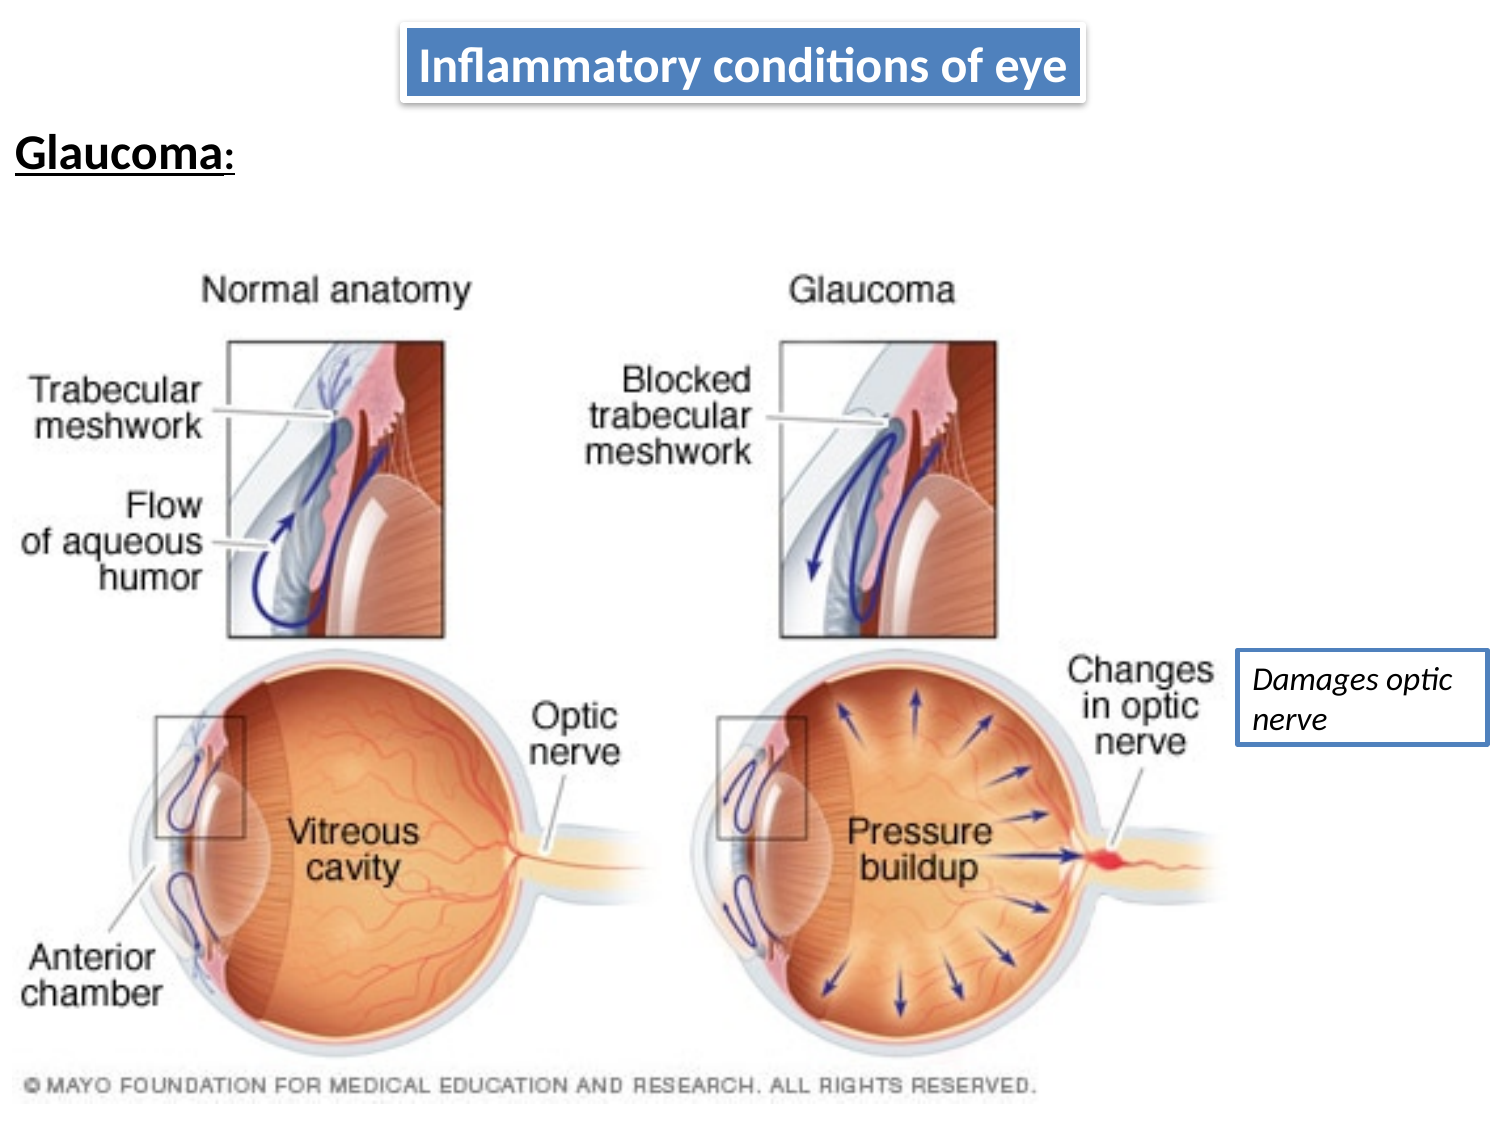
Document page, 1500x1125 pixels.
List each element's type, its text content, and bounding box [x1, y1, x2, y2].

text_box Inflammatory conditions of eye [400, 22, 1086, 103]
picture [12, 249, 1238, 1104]
text_box Damages optic nerve [1241, 648, 1490, 747]
text_box Glaucoma: [0, 112, 1500, 188]
